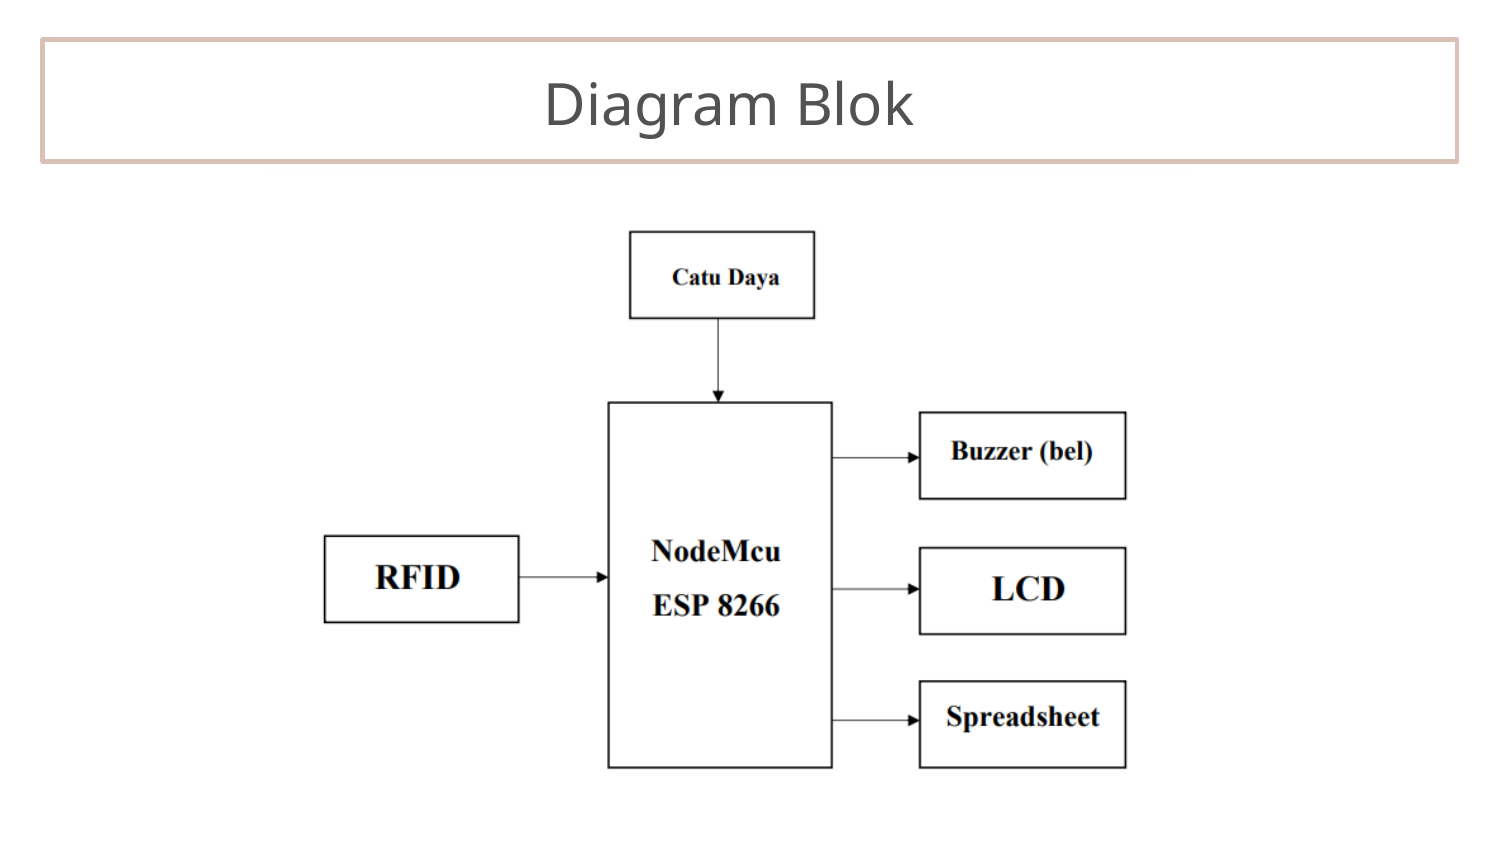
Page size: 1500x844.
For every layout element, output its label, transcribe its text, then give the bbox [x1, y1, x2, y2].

picture [261, 172, 1196, 830]
title Diagram Blok [201, 67, 1257, 150]
